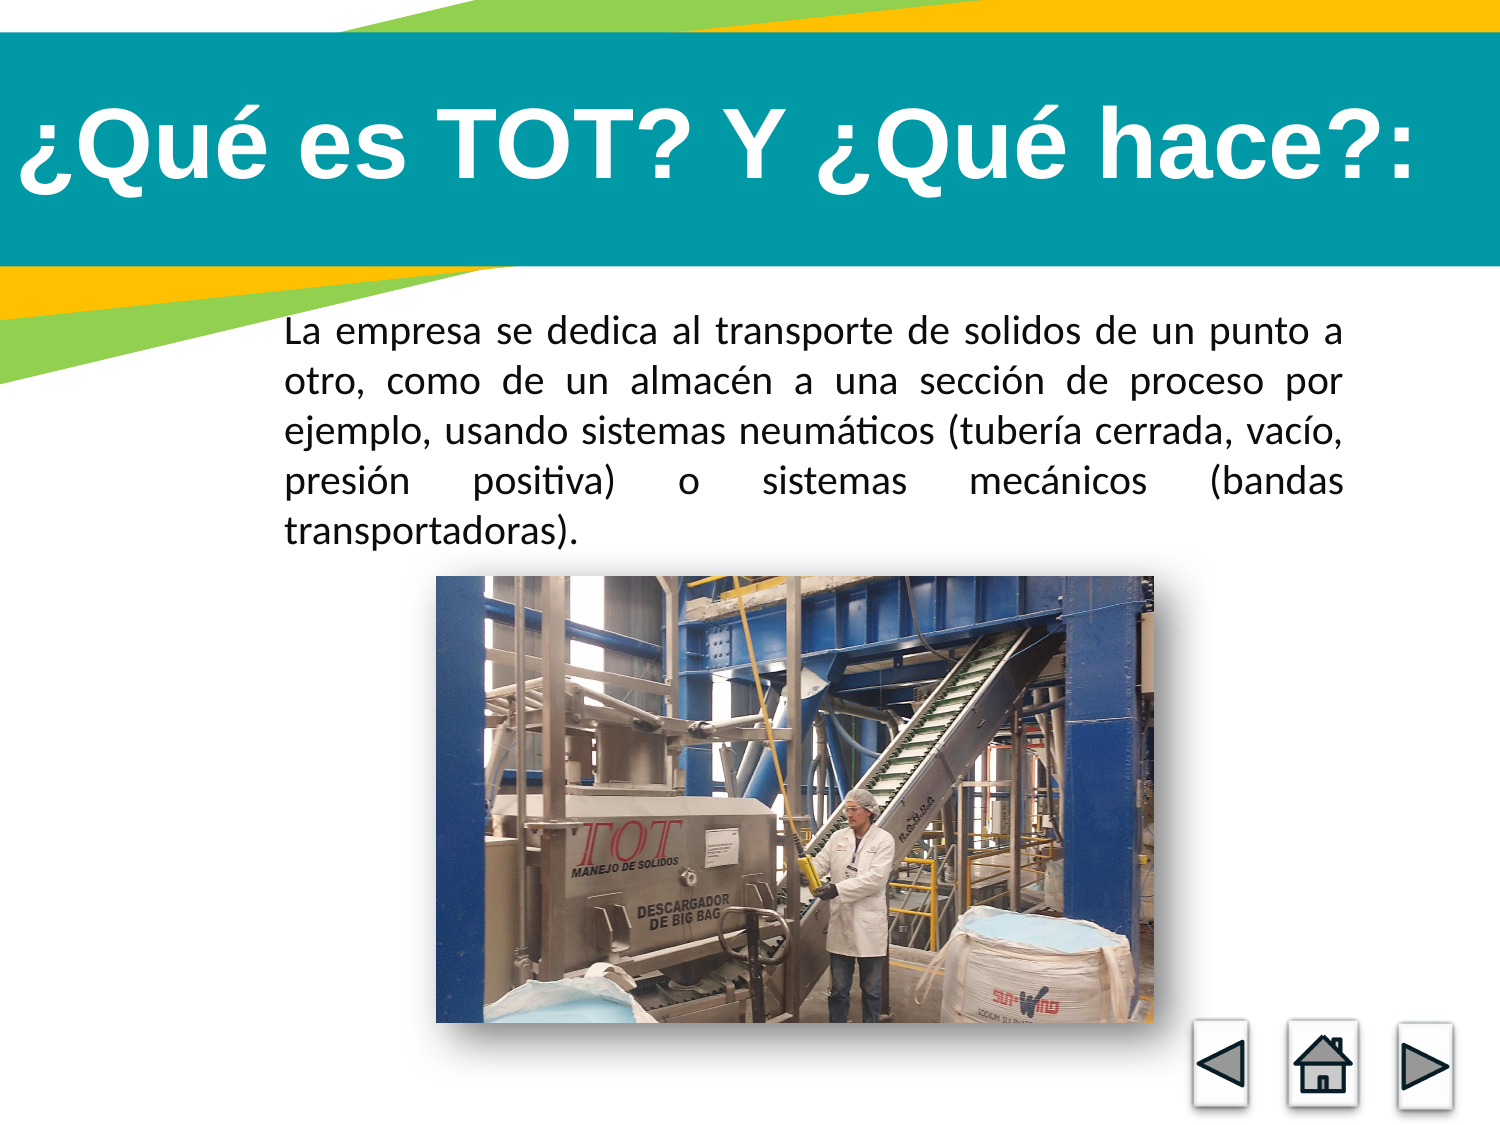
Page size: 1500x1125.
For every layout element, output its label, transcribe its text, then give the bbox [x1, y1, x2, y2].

text_box [1198, 1025, 1243, 1102]
text_box [1293, 1025, 1353, 1102]
picture [436, 576, 1155, 1023]
text_box [1403, 1028, 1448, 1105]
text_box La empresa se dedica al transporte de solidos de un punto a otro, como de un almacén a una sección de proceso por ejemplo, usando sistemas neumáticos (tubería cerrada, vacío, presión positiva) o sistemas mecánicos (bandas transportadoras). [269, 295, 1360, 716]
text_box ¿Qué es TOT? Y ¿Qué hace?: [0, 62, 1472, 215]
